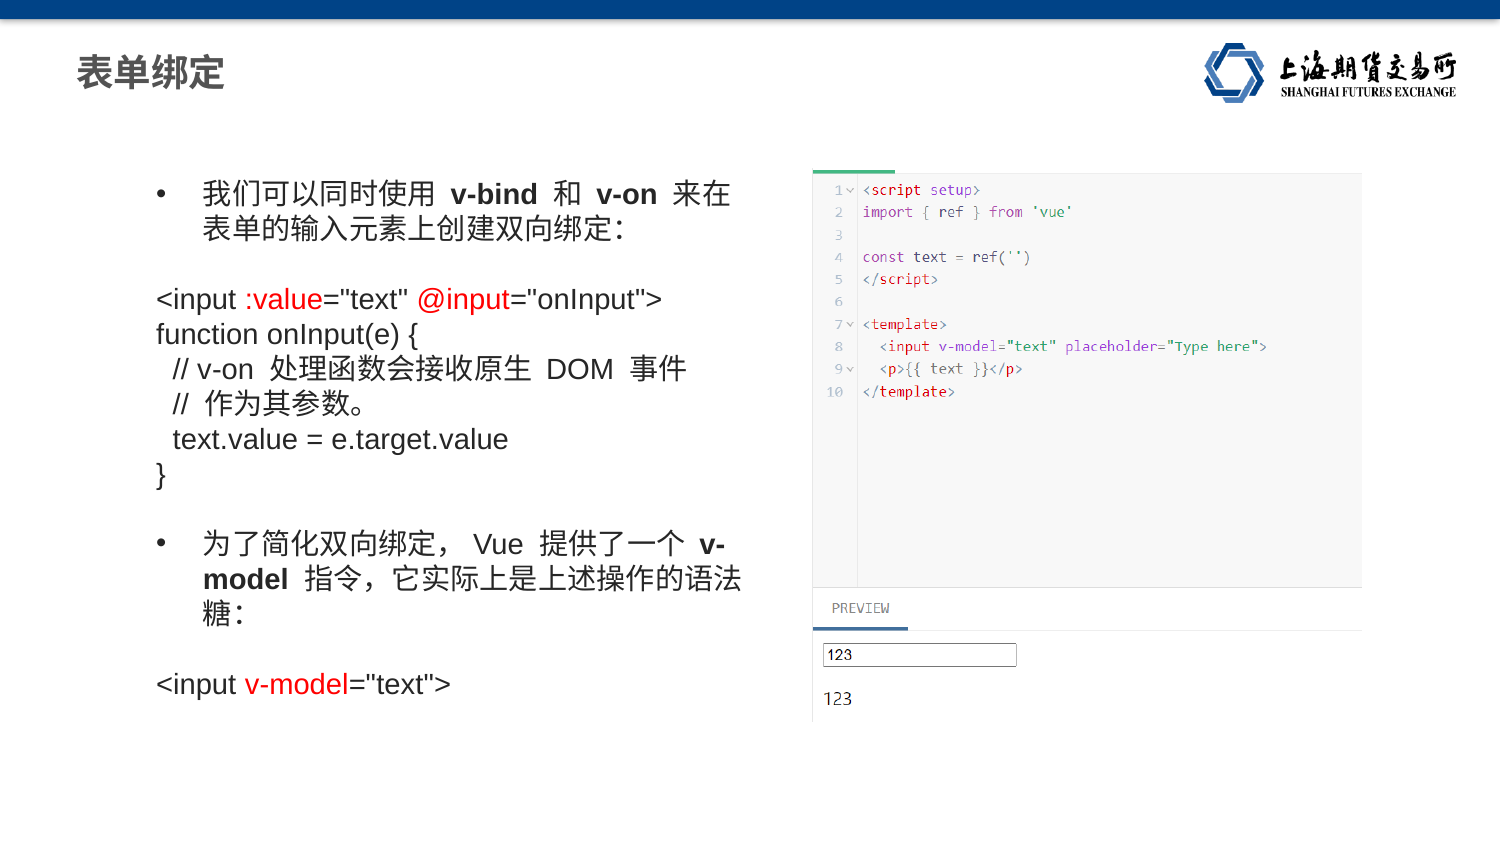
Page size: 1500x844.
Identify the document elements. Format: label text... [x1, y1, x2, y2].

text_box 表单绑定 [68, 41, 678, 102]
text_box 我们可以同时使用 v-bind 和 v-on 来在表单的输入元素上创建双向绑定： <input :value="text" @input="onInput"> function onInput(e) { // v-on 处理函数会接收原生 DOM 事件 // 作为其参数。 text.value = e.target.value } 为了简化双向绑定，Vue 提供了一个 v-model 指令，它实际上是上述操作的语法糖： <input v-model="text"> [148, 168, 758, 708]
picture [1203, 42, 1456, 103]
picture [811, 167, 1363, 722]
text_box [0, 0, 1500, 20]
